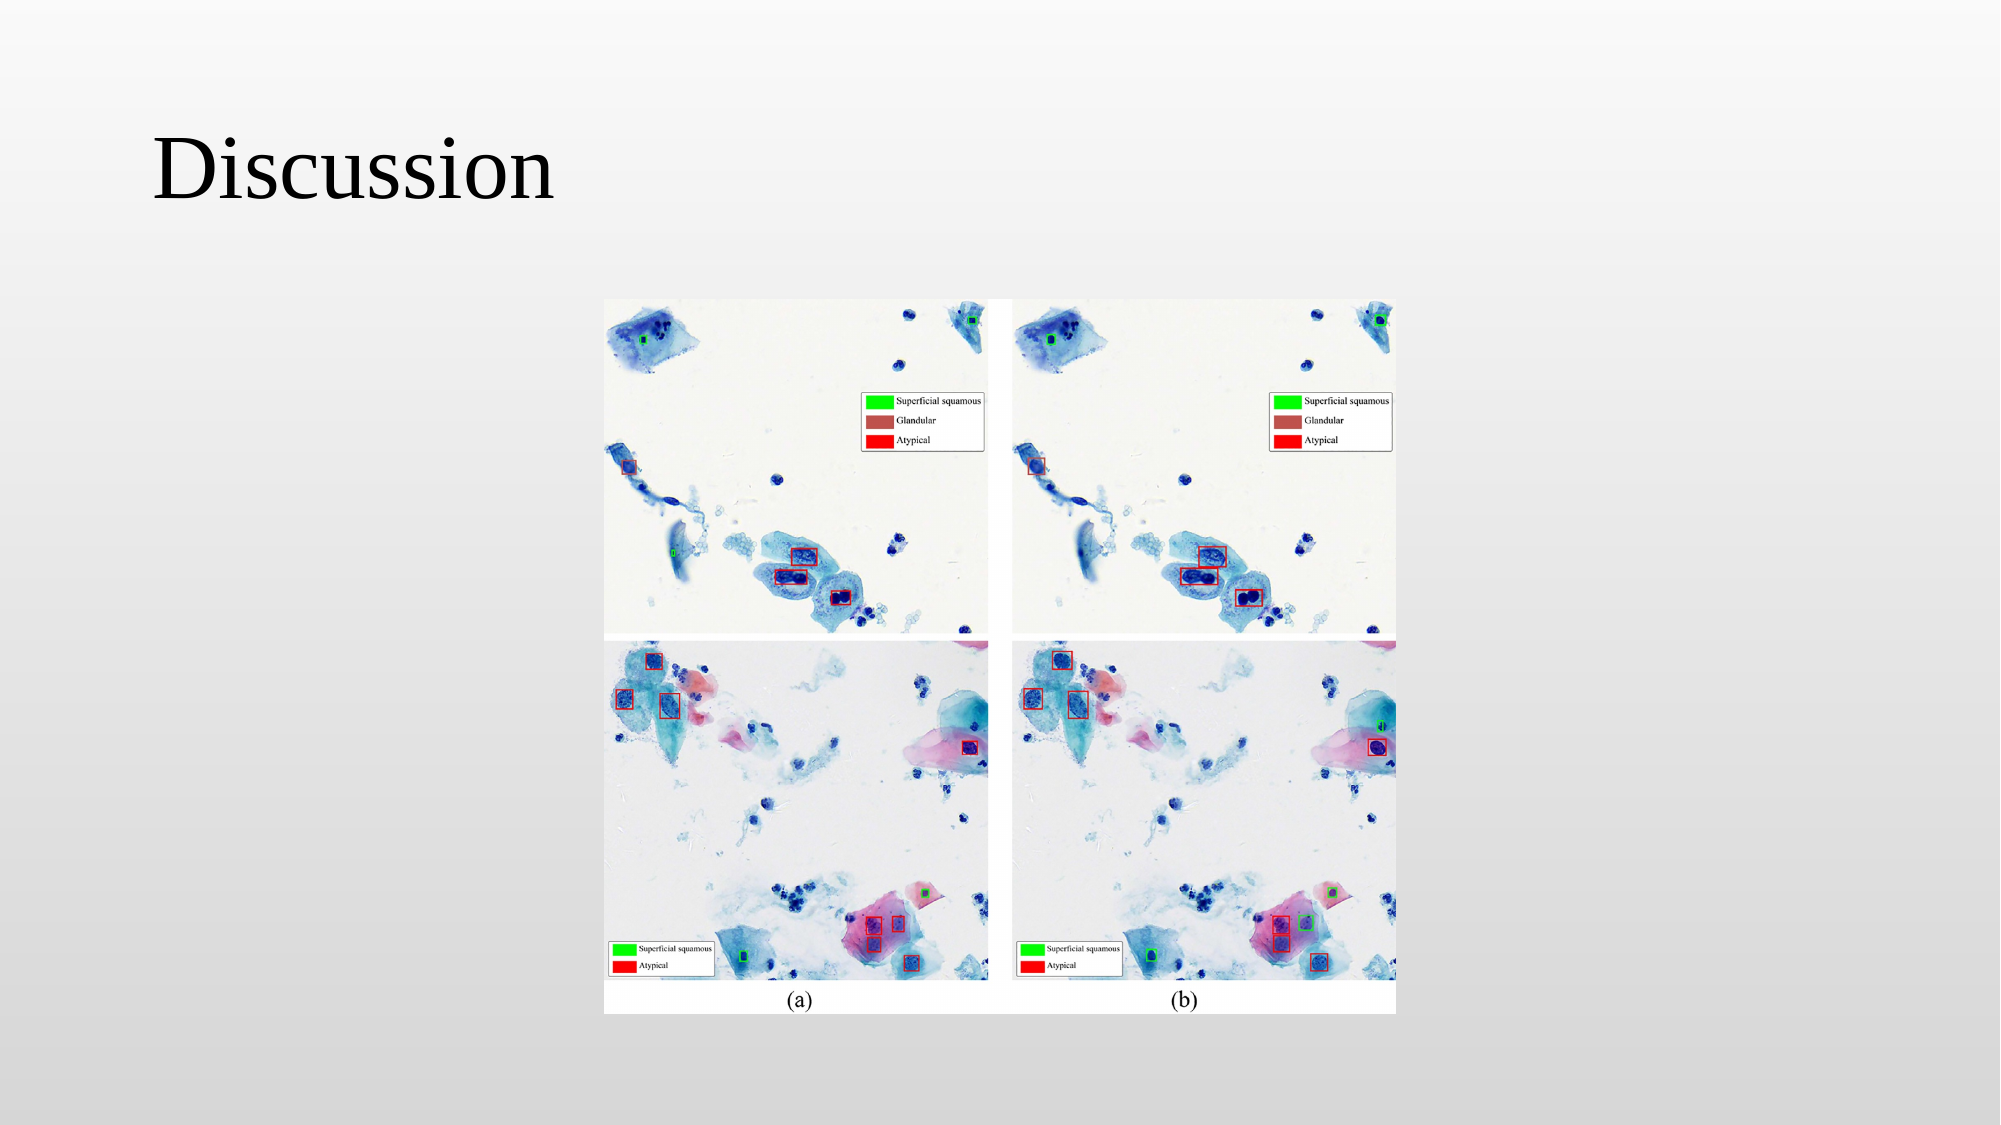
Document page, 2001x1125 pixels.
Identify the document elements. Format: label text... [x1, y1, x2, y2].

title Discussion [137, 59, 1863, 278]
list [604, 299, 1396, 1014]
